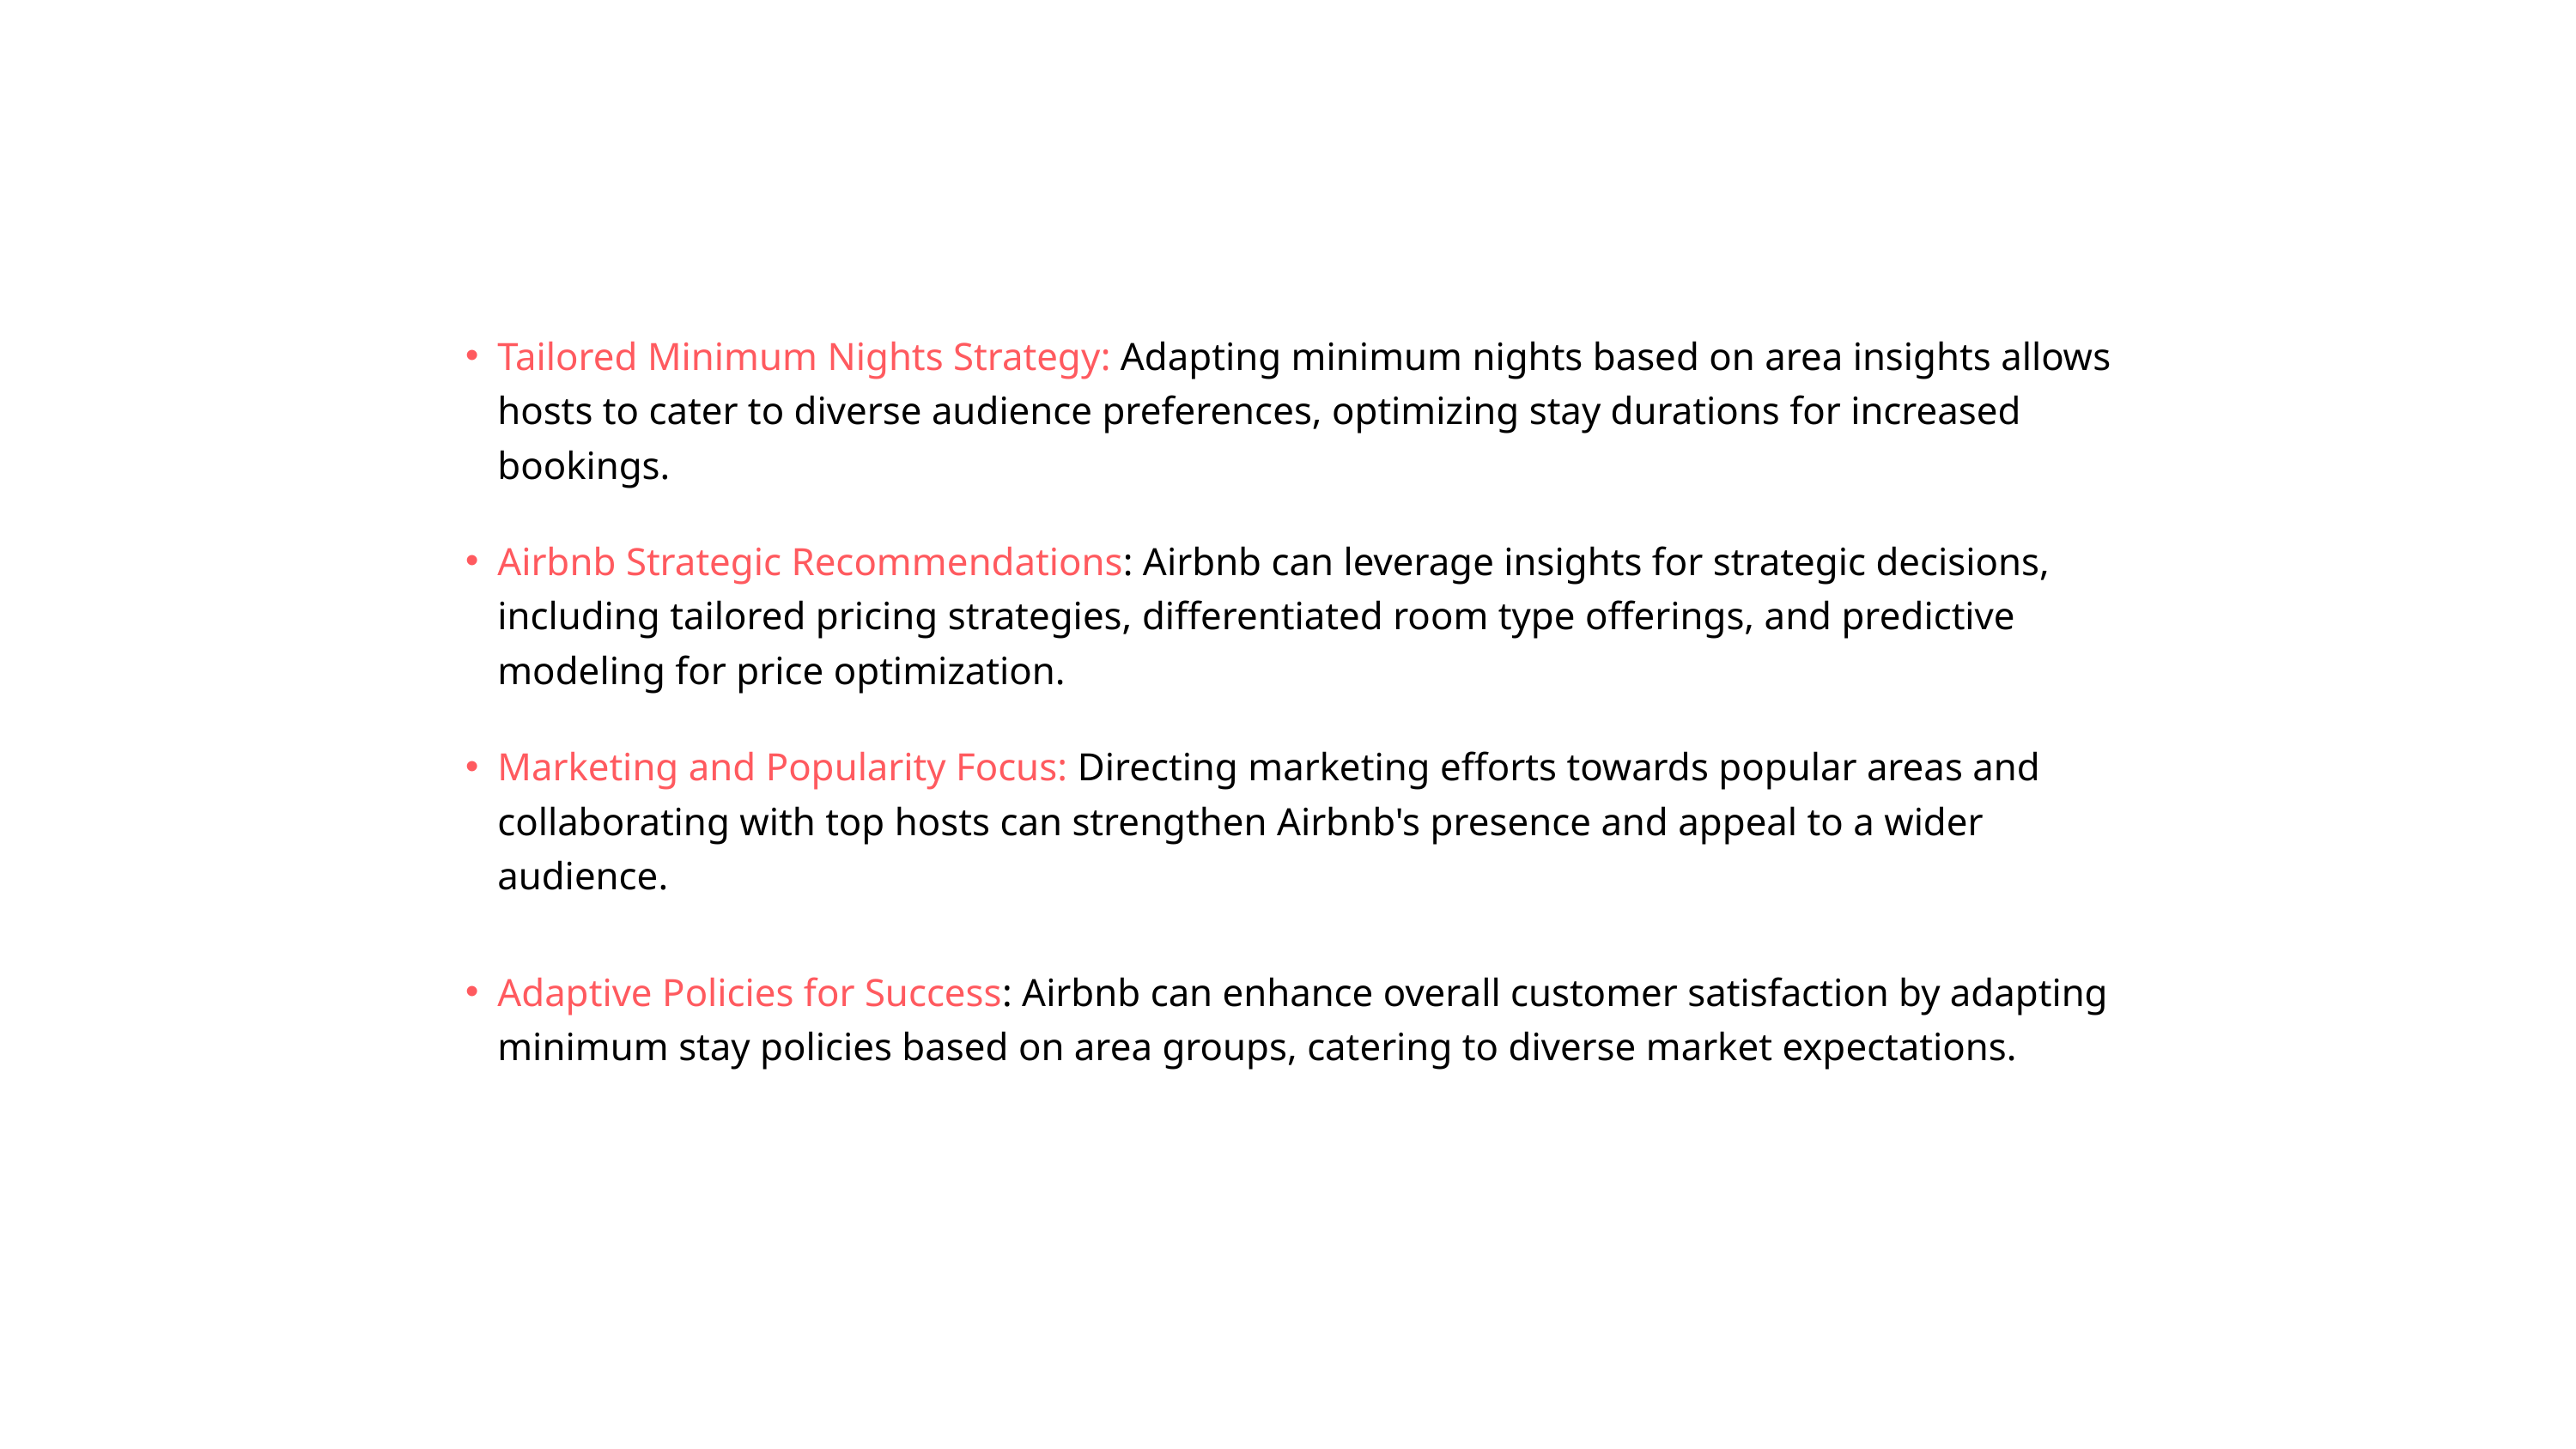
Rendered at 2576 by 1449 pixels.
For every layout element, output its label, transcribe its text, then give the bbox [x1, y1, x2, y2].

text_box Tailored Minimum Nights Strategy: Adapting minimum nights based on area insights allows hosts to cater to diverse audience preferences, optimizing stay durations for increased bookings. [433, 323, 2143, 487]
text_box Adaptive Policies for Success: Airbnb can enhance overall customer satisfaction by adapting minimum stay policies based on area groups, catering to diverse market expectations. [433, 959, 2143, 1069]
text_box Marketing and Popularity Focus: Directing marketing efforts towards popular areas and collaborating with top hosts can strengthen Airbnb's presence and appeal to a wider audience. [433, 734, 2143, 898]
text_box Airbnb Strategic Recommendations: Airbnb can leverage insights for strategic decisions, including tailored pricing strategies, differentiated room type offerings, and predictive modeling for price optimization. [433, 528, 2143, 693]
